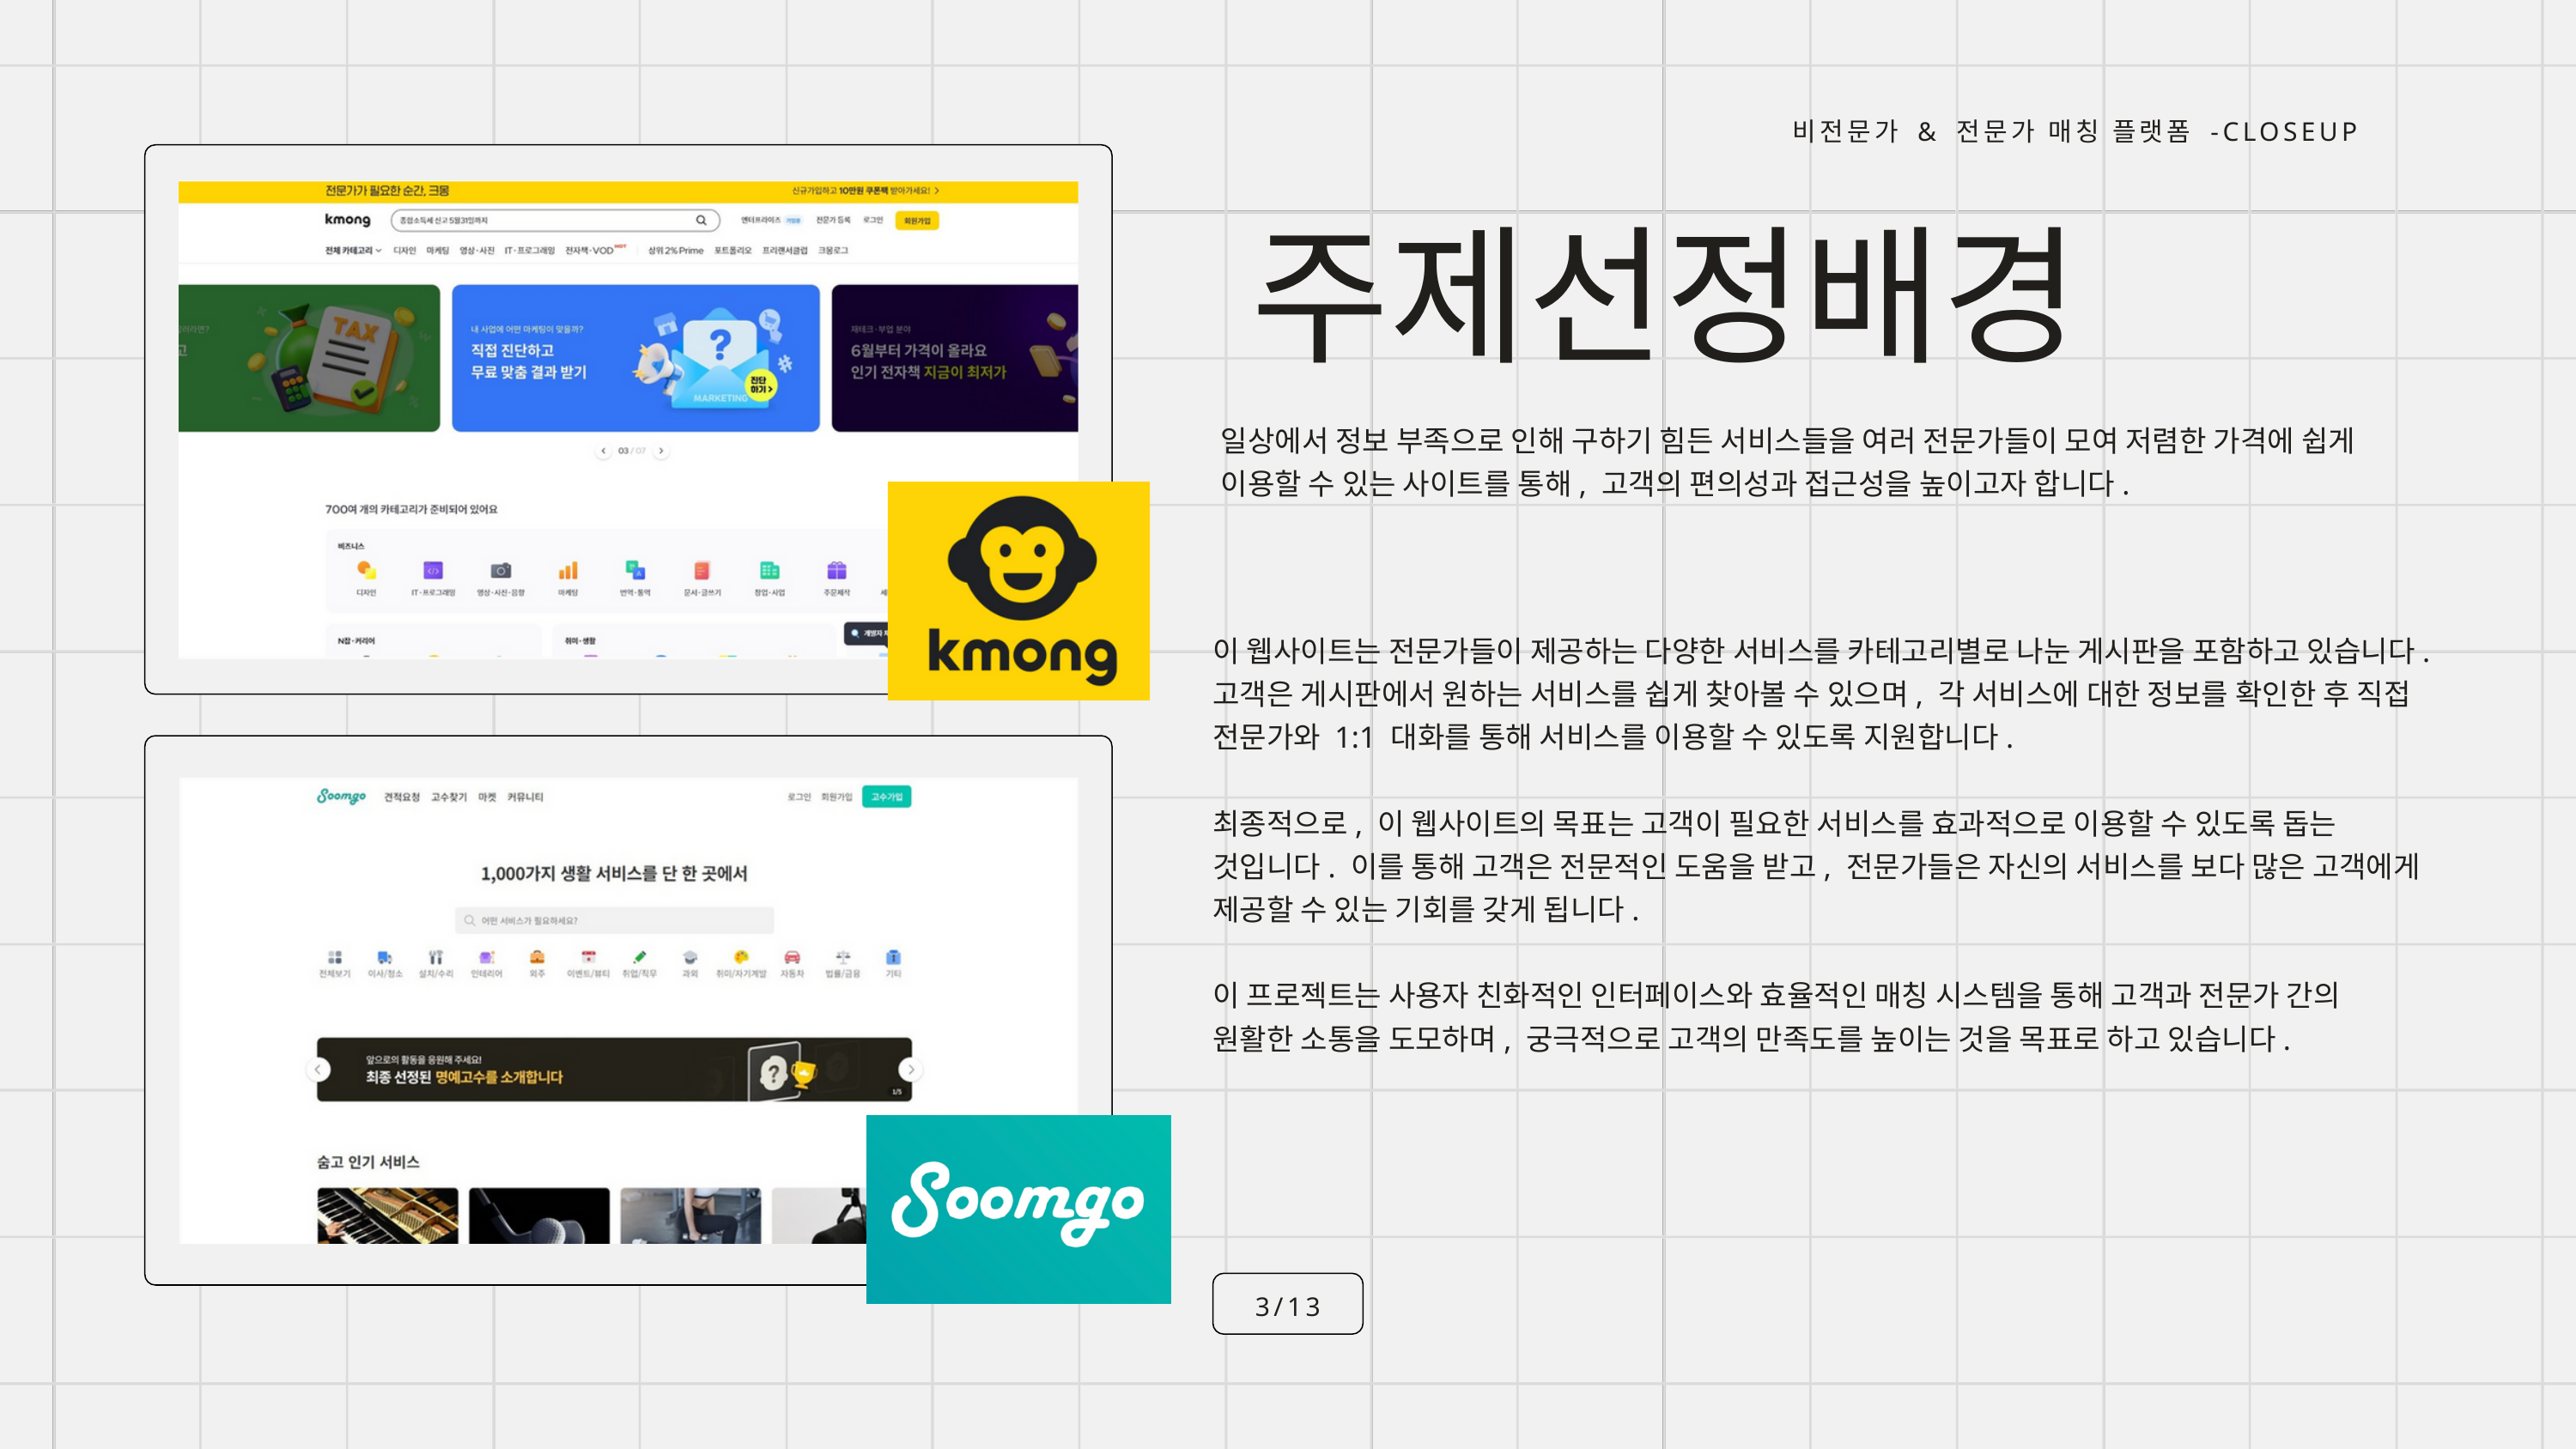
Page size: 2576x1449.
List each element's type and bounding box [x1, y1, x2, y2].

text_box [144, 144, 1113, 694]
text_box [0, 0, 2576, 1449]
text_box [144, 735, 1113, 1286]
text_box [1212, 1273, 1364, 1335]
